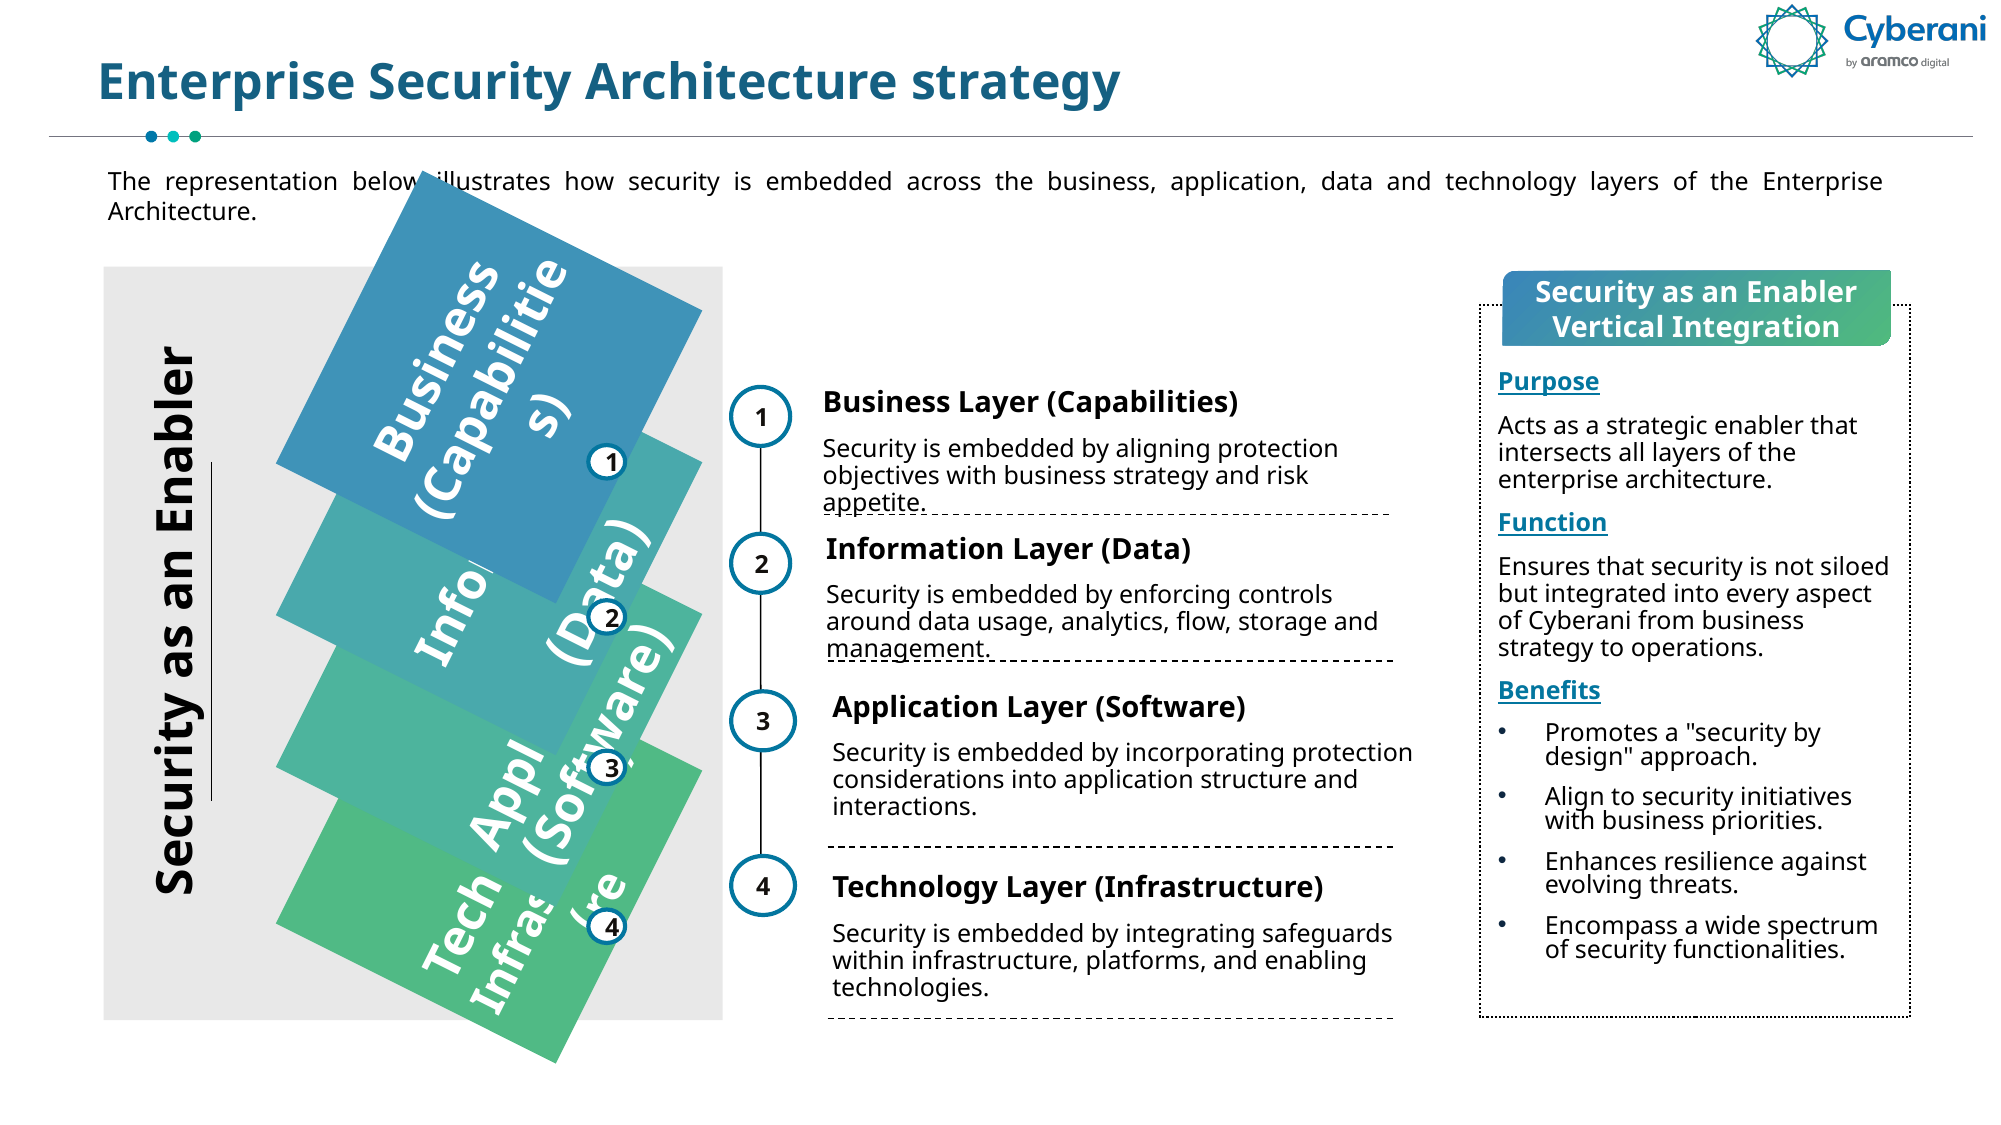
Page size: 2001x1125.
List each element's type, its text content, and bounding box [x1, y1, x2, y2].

picture [1752, 2, 1989, 80]
title Enterprise Security Architecture strategy [97, 54, 1905, 114]
text_box The representation below illustrates how security is embedded across the business, application, data and technology layers of the Enterprise Architecture. [88, 156, 1907, 235]
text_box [103, 229, 1911, 1021]
